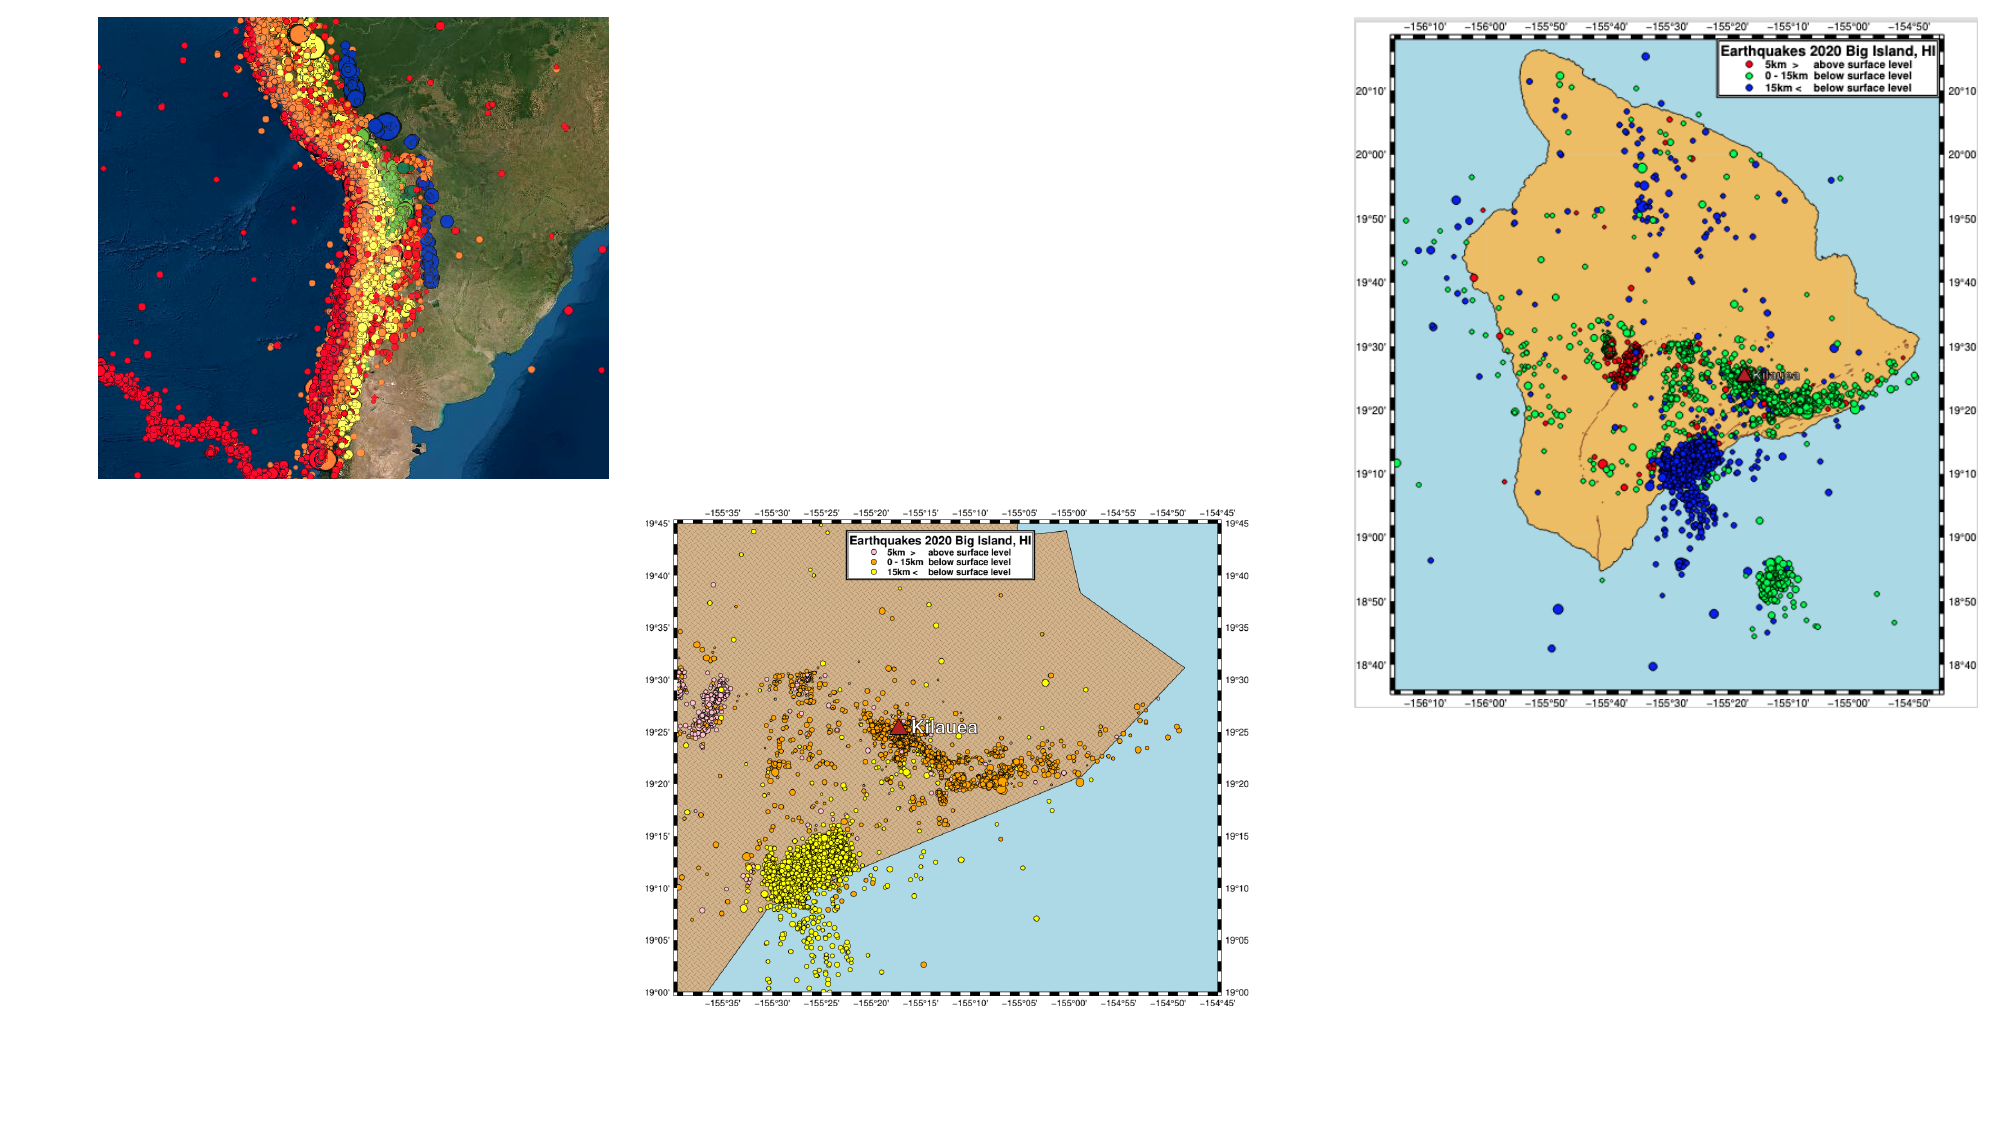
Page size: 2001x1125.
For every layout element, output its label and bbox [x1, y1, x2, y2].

picture [645, 509, 1249, 1006]
picture [1354, 17, 1978, 708]
picture [98, 17, 609, 479]
